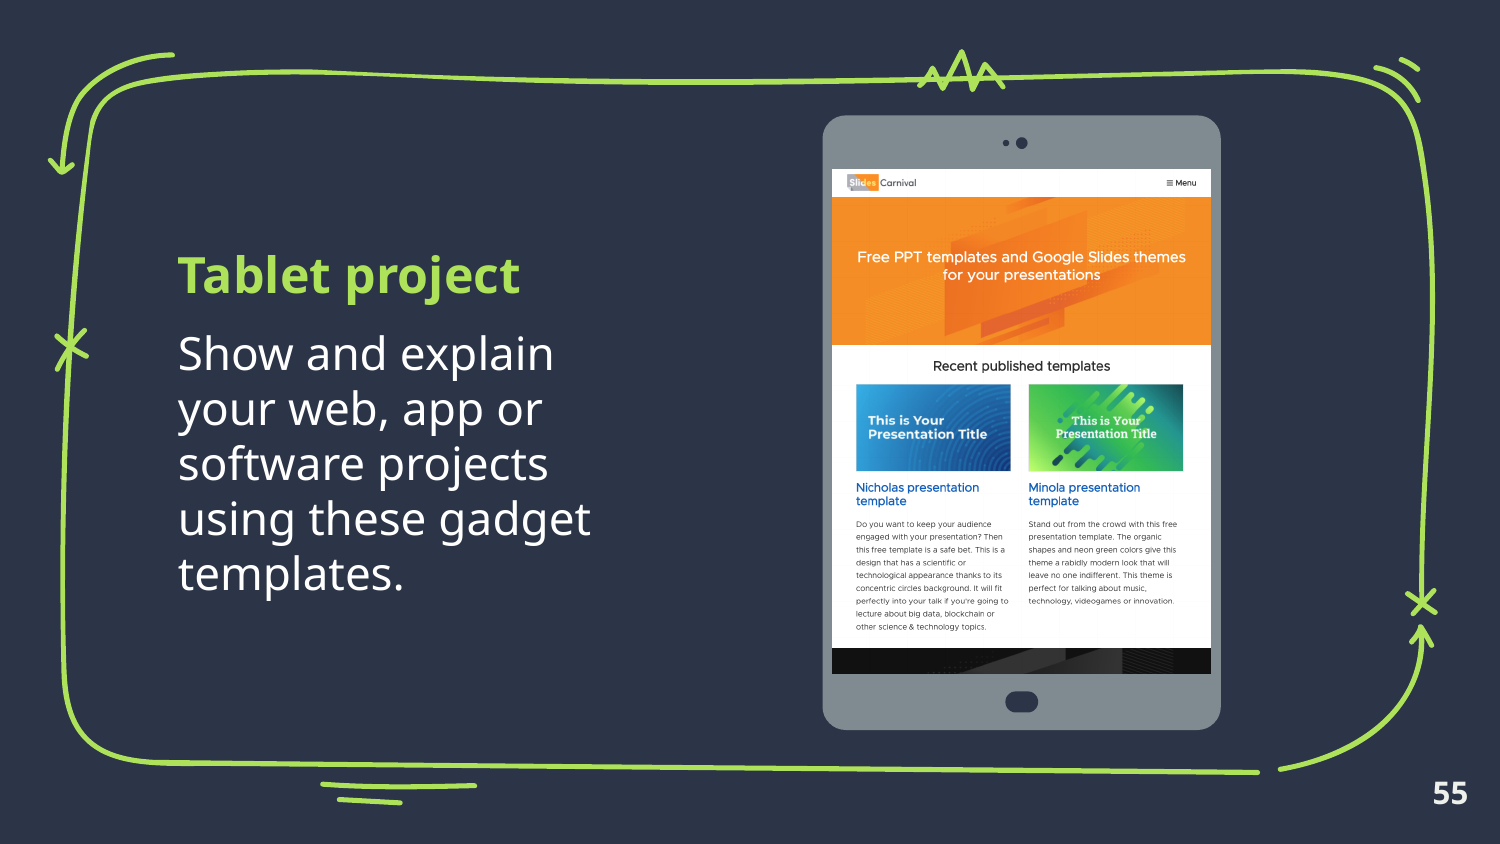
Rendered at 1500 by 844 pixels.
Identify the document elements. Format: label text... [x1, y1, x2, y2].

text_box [822, 115, 1222, 731]
picture [832, 169, 1211, 675]
list Tablet project Show and explain your web, app or software projects using these gadget templates. [177, 114, 664, 730]
slide_number 55 [1378, 769, 1469, 820]
